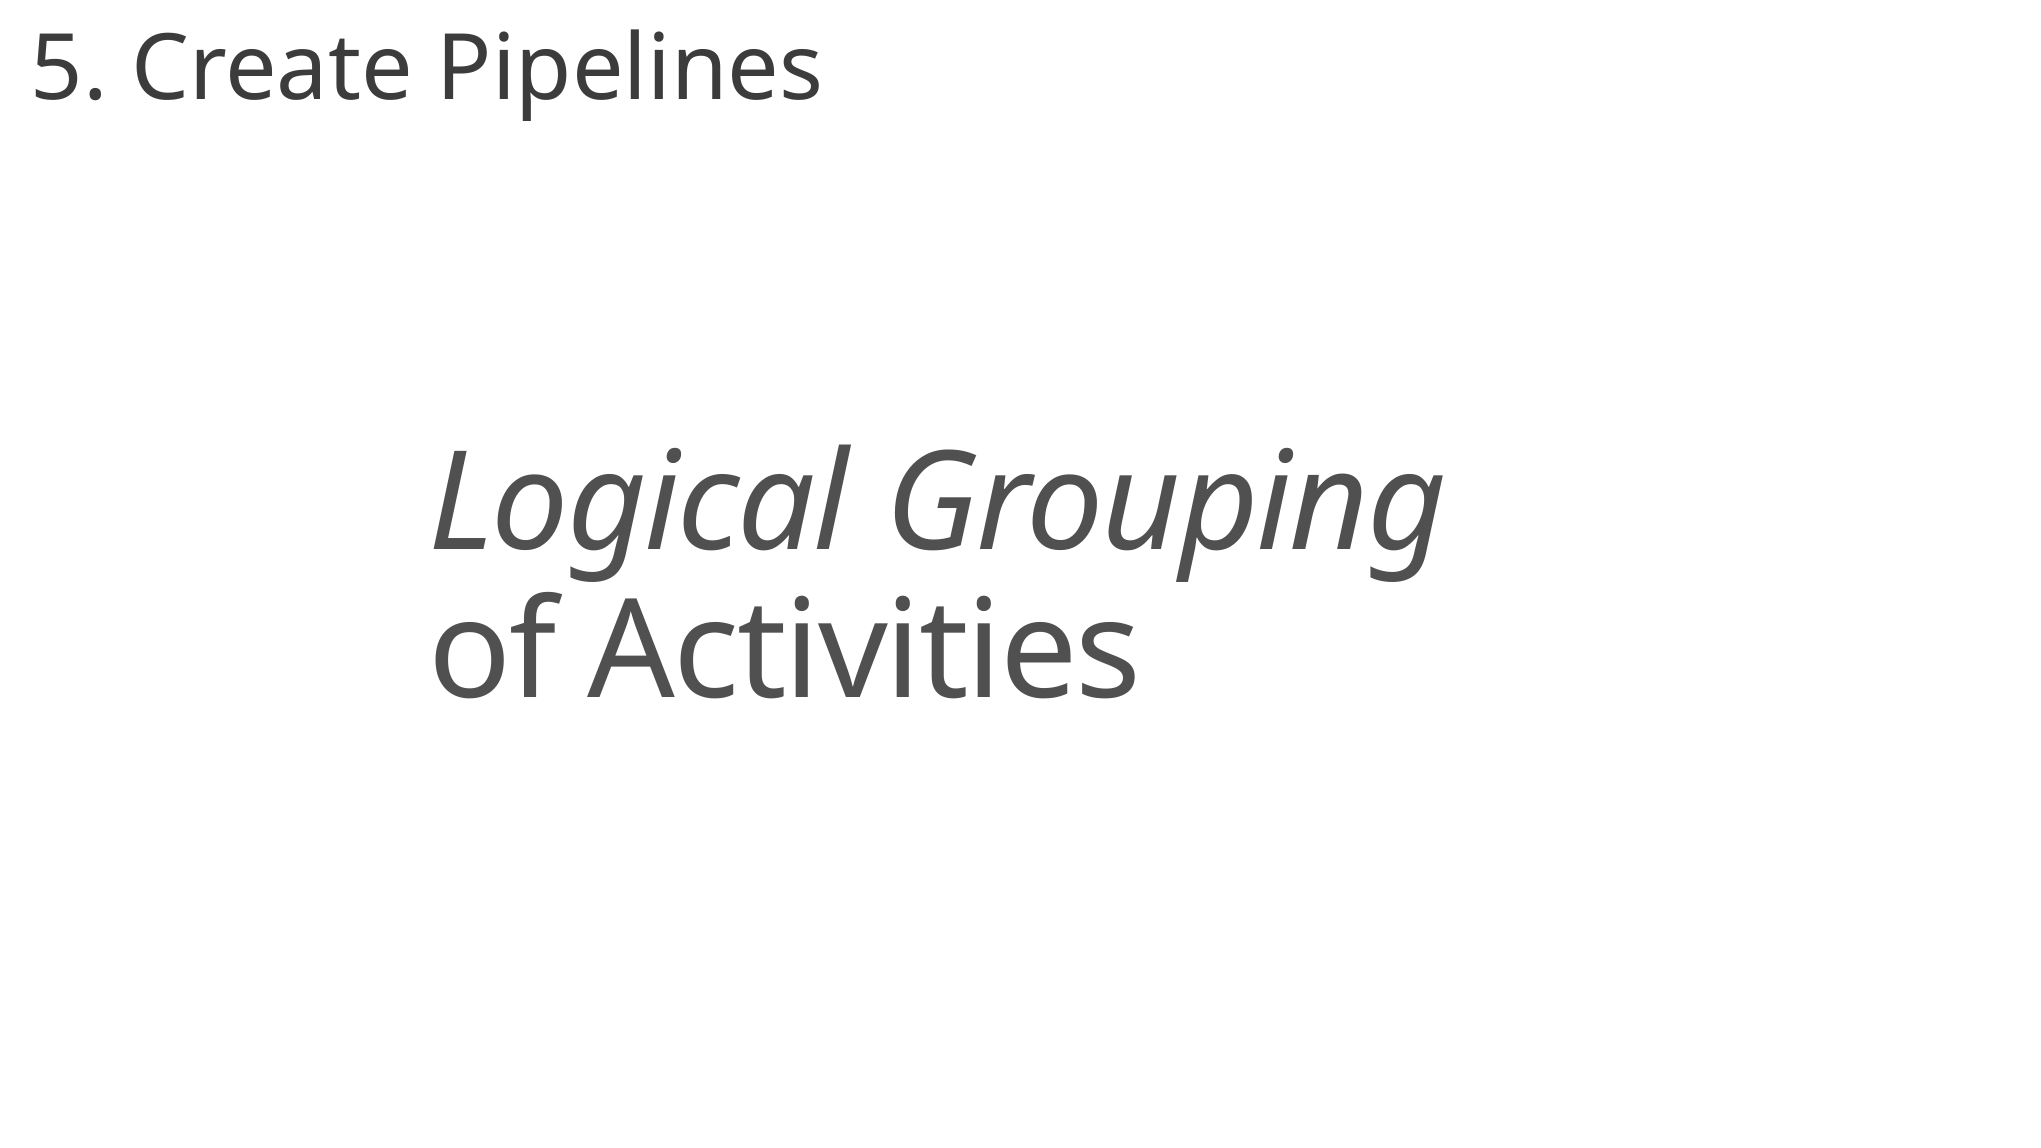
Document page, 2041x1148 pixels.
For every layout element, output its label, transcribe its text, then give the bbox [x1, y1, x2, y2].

title 5. Create Pipelines [0, 0, 1230, 166]
text_box Logical Grouping of Activities [413, 423, 1573, 799]
